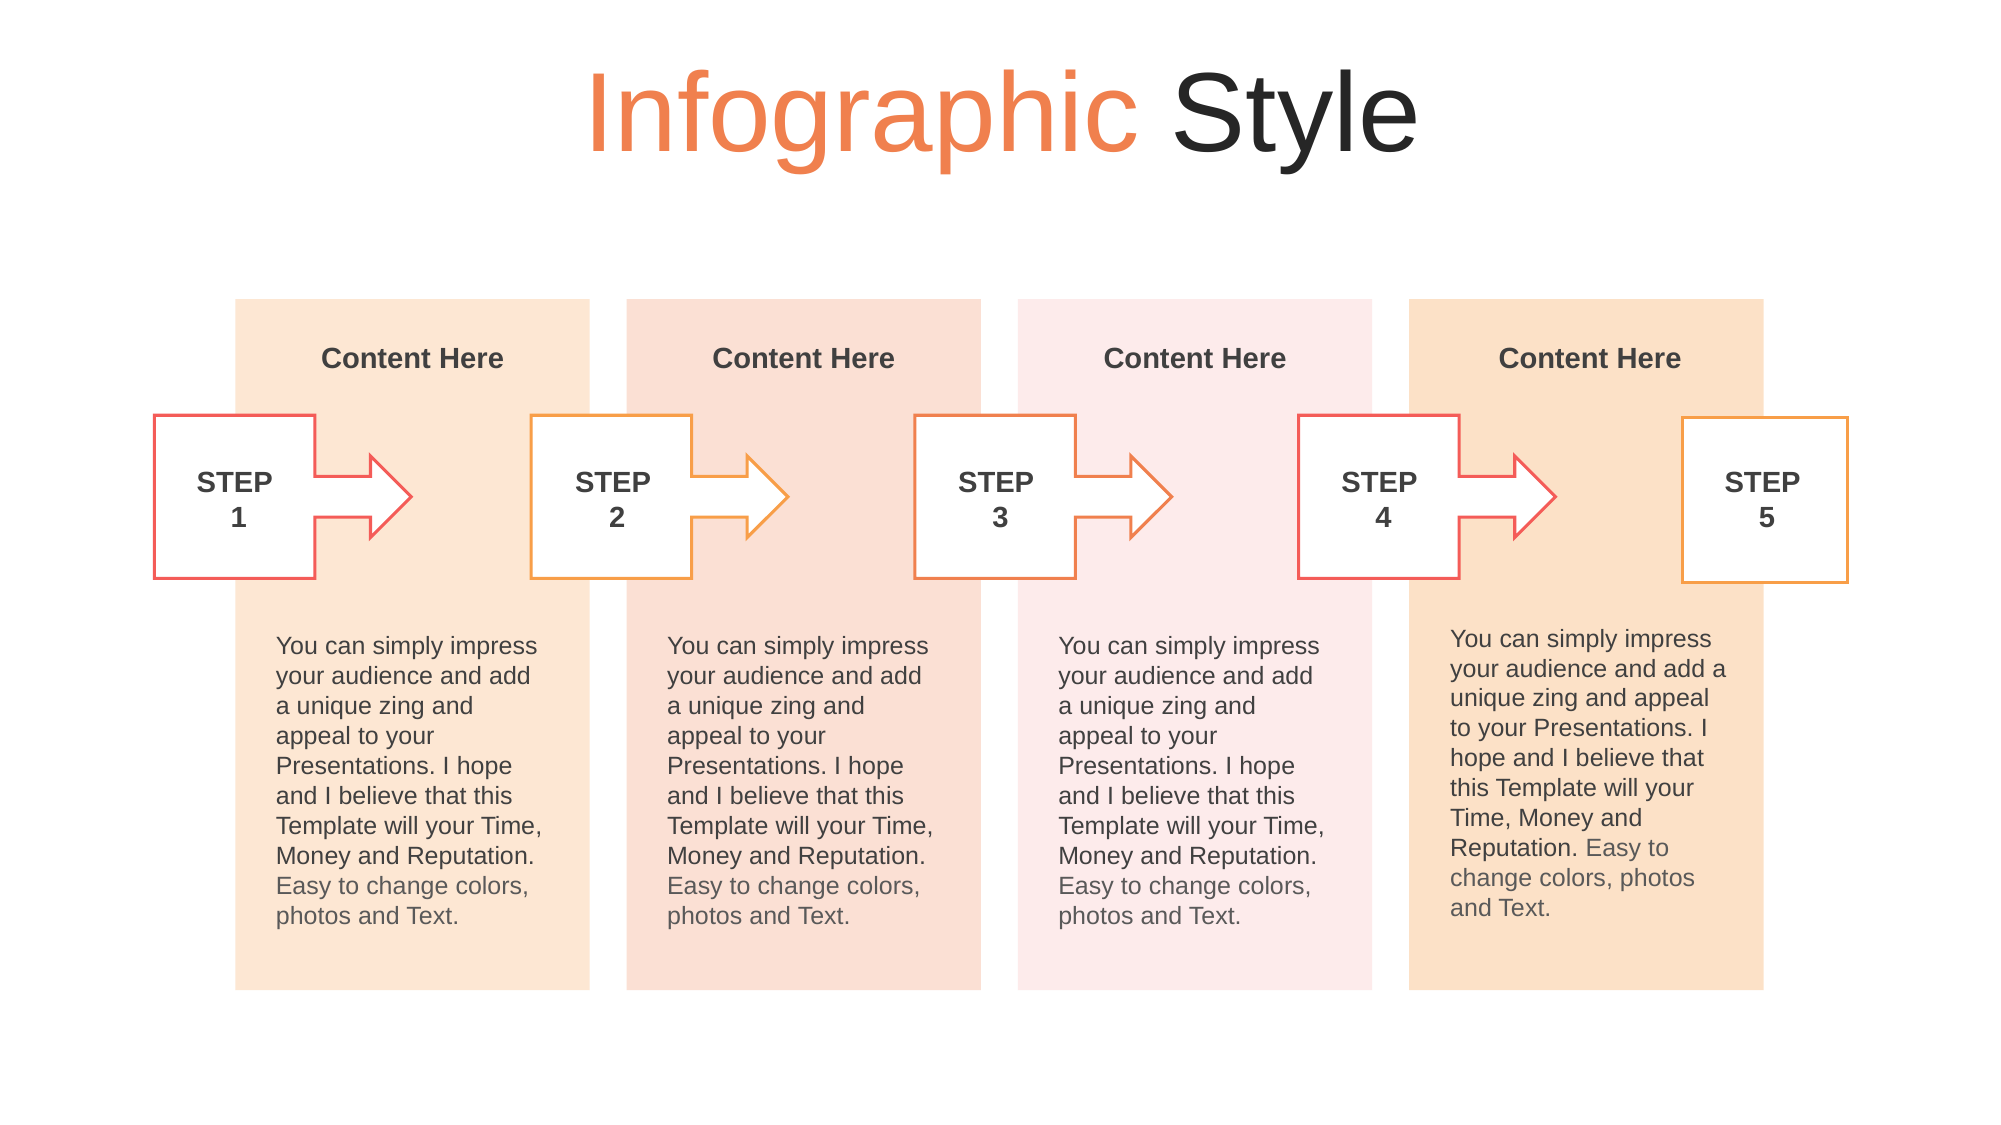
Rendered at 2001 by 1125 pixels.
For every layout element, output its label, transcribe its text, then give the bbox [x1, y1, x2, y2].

text_box You can simply impress your audience and add a unique zing and appeal to your Presentations. I hope and I believe that this Template will your Time, Money and Reputation. Easy to change colors, photos and Text. [1435, 614, 1746, 929]
text_box [530, 414, 790, 580]
text_box You can simply impress your audience and add a unique zing and appeal to your Presentations. I hope and I believe that this Template will your Time, Money and Reputation. Easy to change colors, photos and Text. [261, 622, 565, 937]
text_box [913, 414, 1174, 580]
text_box [626, 298, 982, 991]
text_box You can simply impress your audience and add a unique zing and appeal to your Presentations. I hope and I believe that this Template will your Time, Money and Reputation. Easy to change colors, photos and Text. [652, 622, 956, 937]
text_box [1681, 417, 1848, 583]
text_box [1408, 298, 1765, 991]
text_box STEP 4 [1318, 455, 1441, 541]
text_box STEP 1 [173, 455, 296, 541]
text_box [1297, 414, 1557, 580]
text_box [1017, 298, 1373, 991]
text_box [153, 414, 413, 580]
text_box Content Here [1043, 332, 1347, 382]
text_box Content Here [652, 332, 956, 382]
text_box [234, 298, 591, 991]
list Infographic Style [53, 55, 1952, 175]
text_box STEP 3 [934, 455, 1058, 541]
text_box Content Here [261, 332, 565, 382]
text_box You can simply impress your audience and add a unique zing and appeal to your Presentations. I hope and I believe that this Template will your Time, Money and Reputation. Easy to change colors, photos and Text. [1043, 622, 1347, 937]
text_box STEP 2 [551, 455, 675, 541]
text_box STEP 5 [1701, 455, 1824, 541]
text_box Content Here [1438, 332, 1742, 382]
